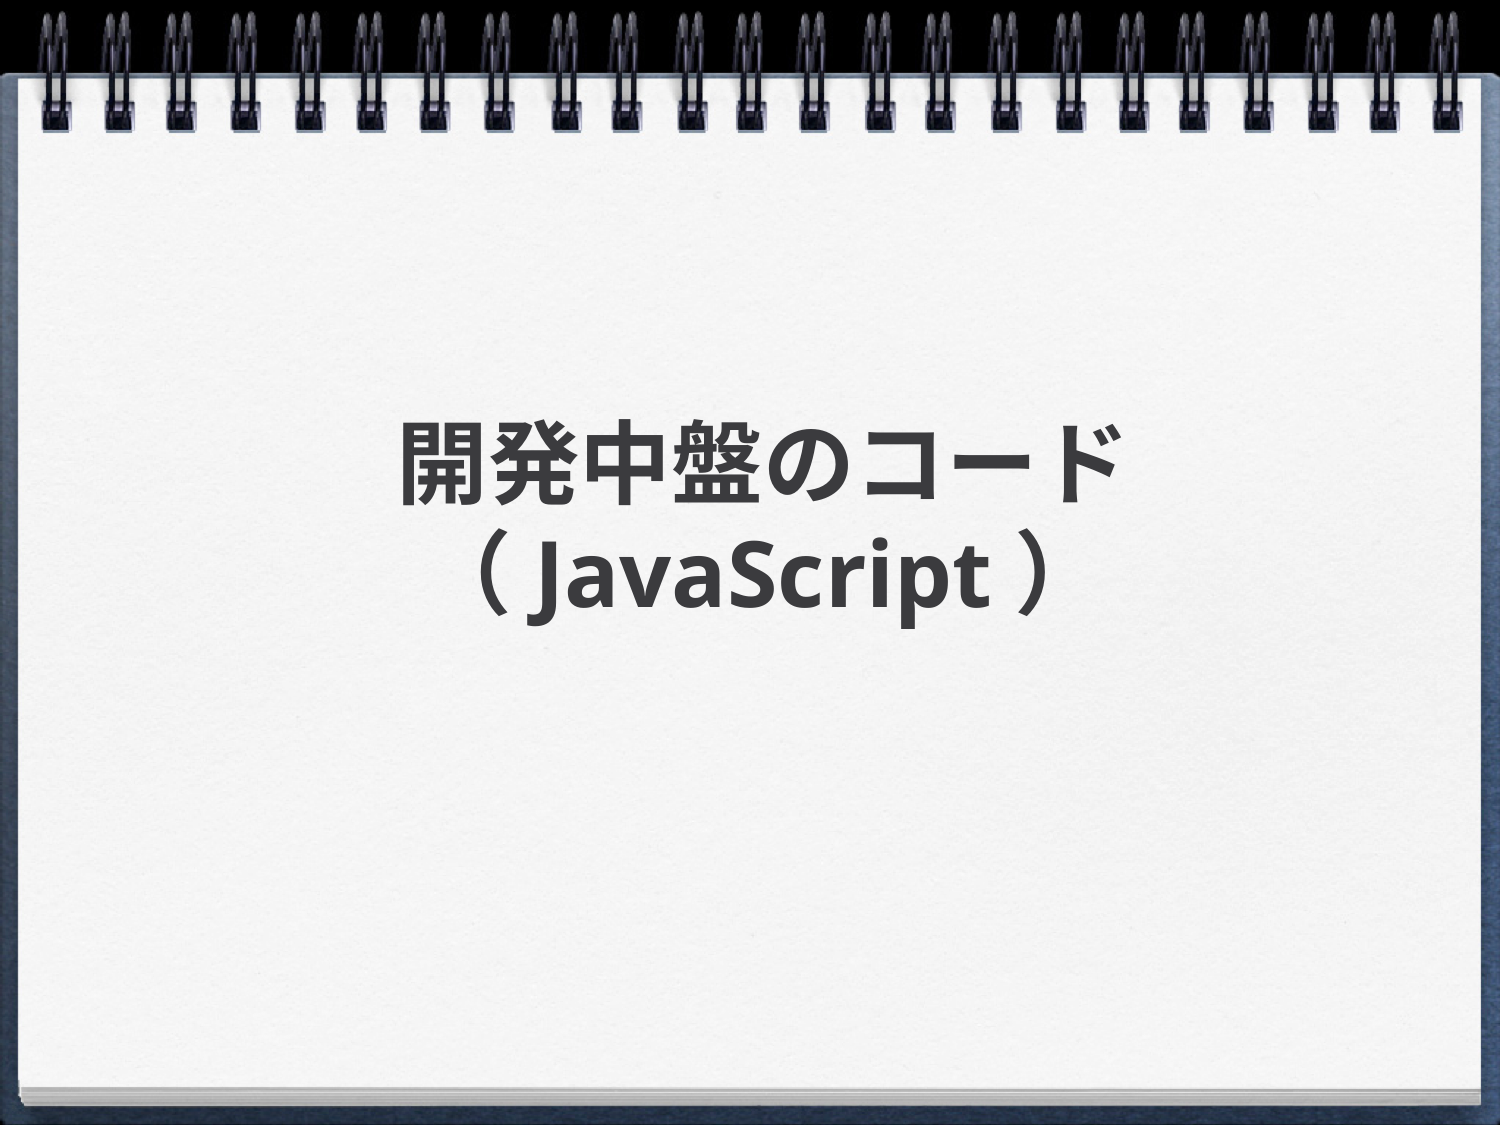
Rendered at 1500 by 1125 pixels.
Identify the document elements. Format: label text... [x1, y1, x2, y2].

title 開発中盤のコード（JavaScript） [88, 432, 1439, 633]
picture [0, 0, 1500, 1125]
